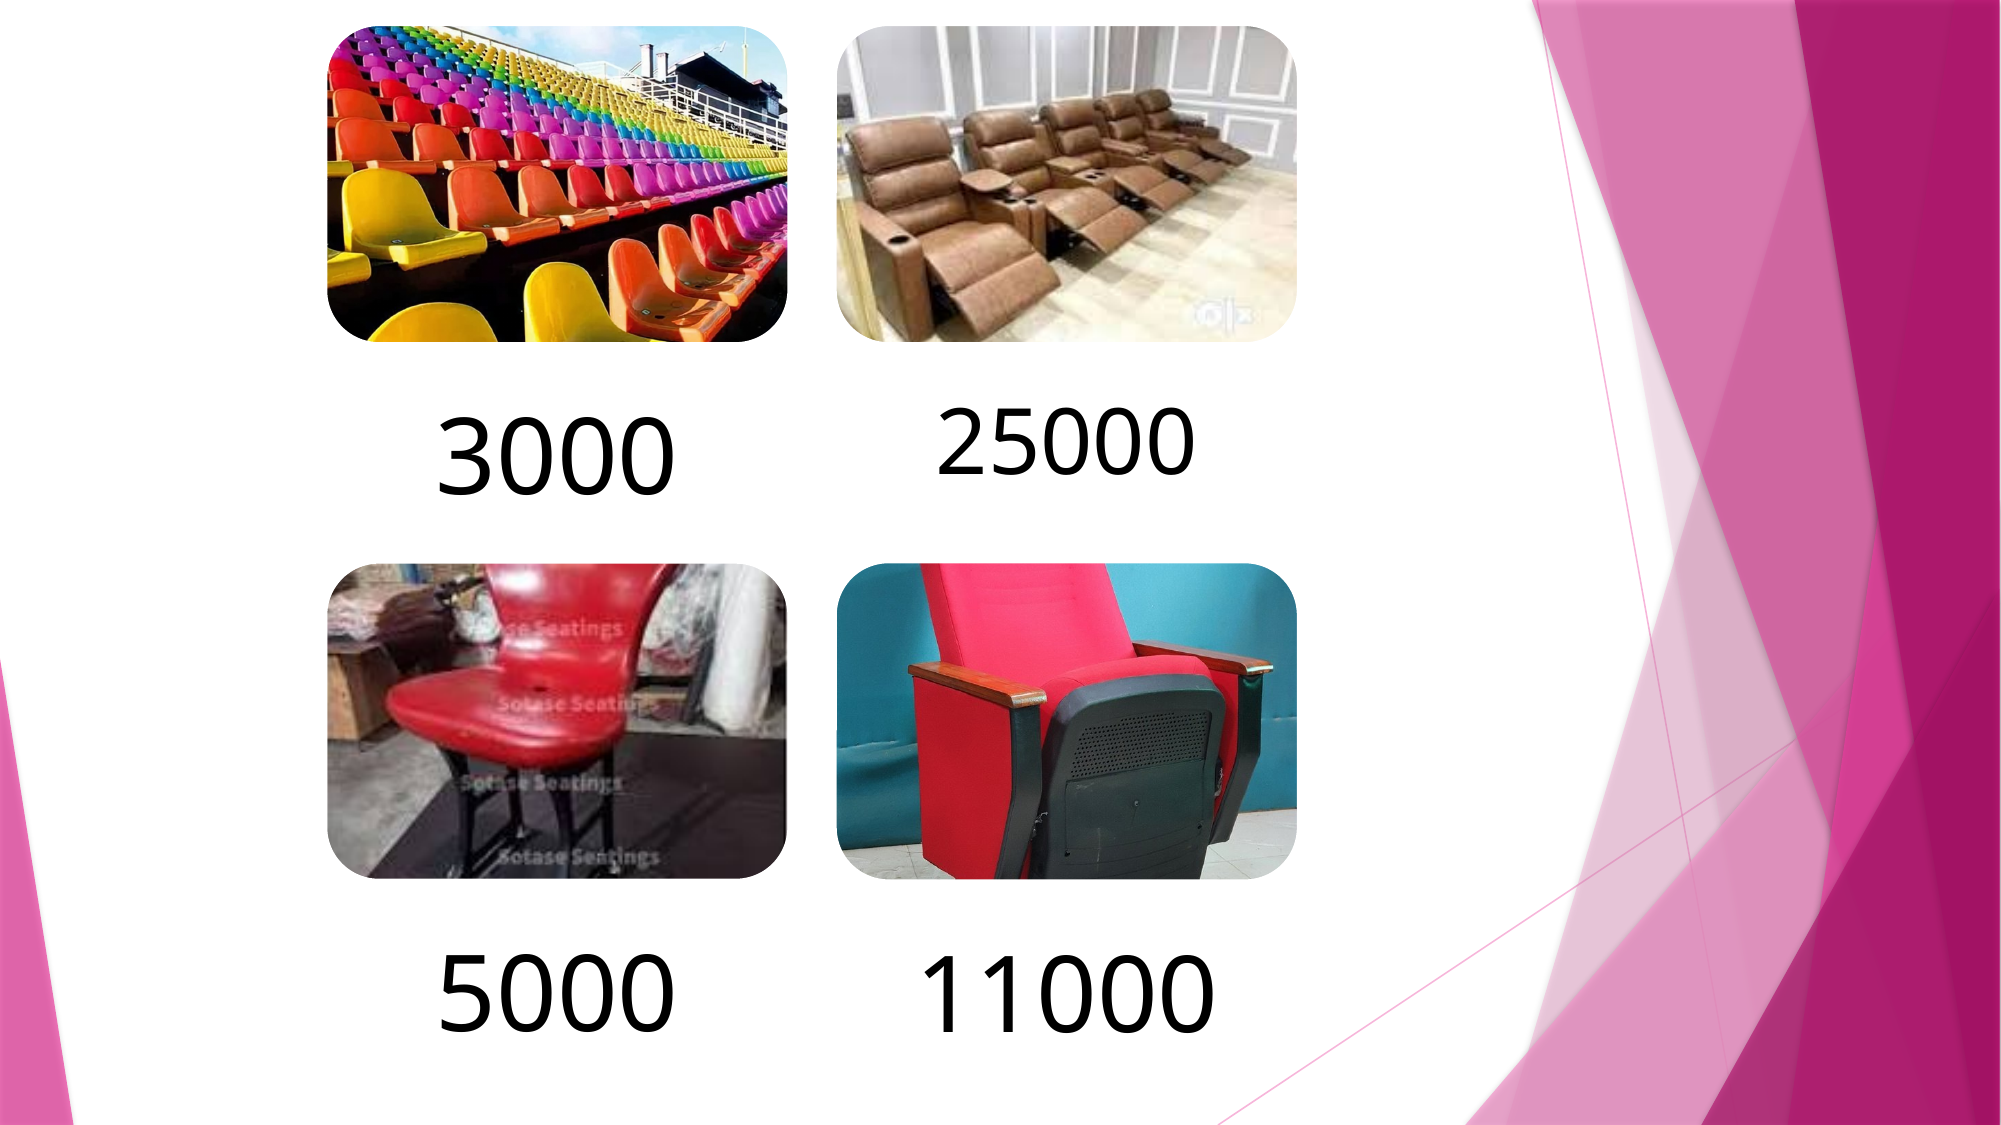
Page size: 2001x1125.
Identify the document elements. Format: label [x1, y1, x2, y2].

list [110, 23, 1514, 1054]
